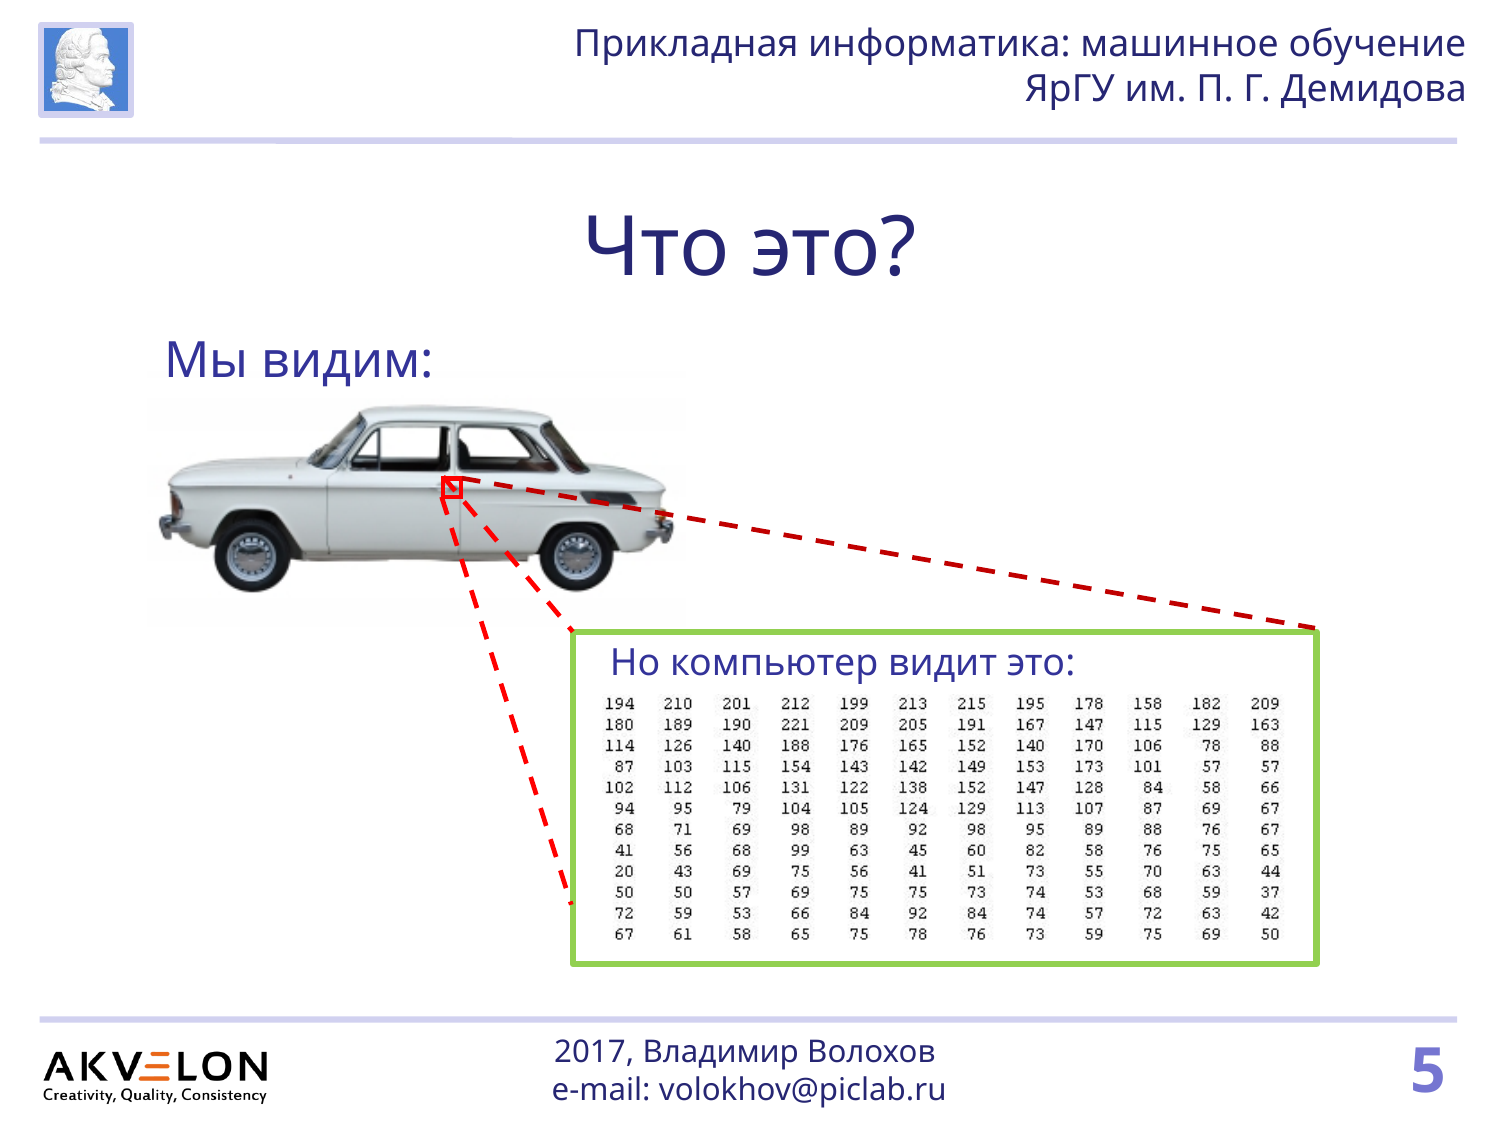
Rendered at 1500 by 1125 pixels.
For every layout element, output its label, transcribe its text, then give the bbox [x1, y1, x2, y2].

text_box 5 [1396, 1022, 1462, 1113]
picture [147, 367, 686, 634]
picture [39, 23, 131, 117]
text_box [571, 910, 1319, 966]
text_box Прикладная информатика: машинное обучение ЯрГУ им. П. Г. Демидова [559, 11, 1482, 116]
picture [602, 905, 1287, 945]
text_box Что это? [11, 184, 1489, 305]
picture [40, 1047, 268, 1107]
text_box Мы видим: [149, 319, 463, 366]
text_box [441, 476, 1316, 905]
footer 2017, Владимир Волохов e-mail: volokhov@piclab.ru [526, 1031, 973, 1107]
